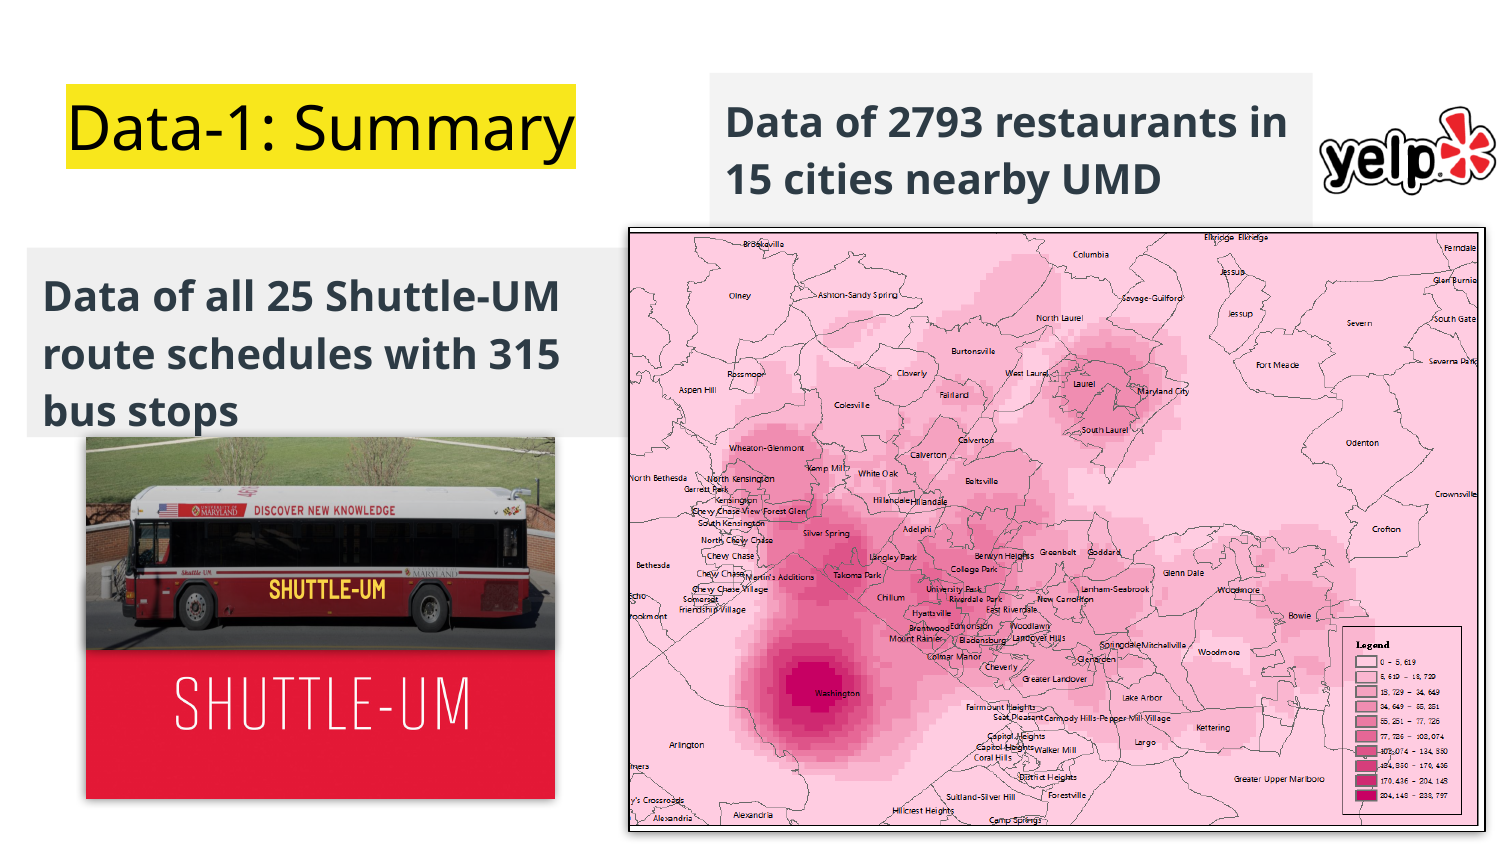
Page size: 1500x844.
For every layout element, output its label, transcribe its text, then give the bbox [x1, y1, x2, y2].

picture [629, 72, 1500, 831]
text_box Data of all 25 Shuttle-UM route schedules with 315 bus stops [26, 247, 620, 438]
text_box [85, 436, 556, 799]
title Data-1: Summary [51, 72, 709, 167]
text_box Data of 2793 restaurants in 15 cities nearby UMD [709, 72, 1273, 222]
